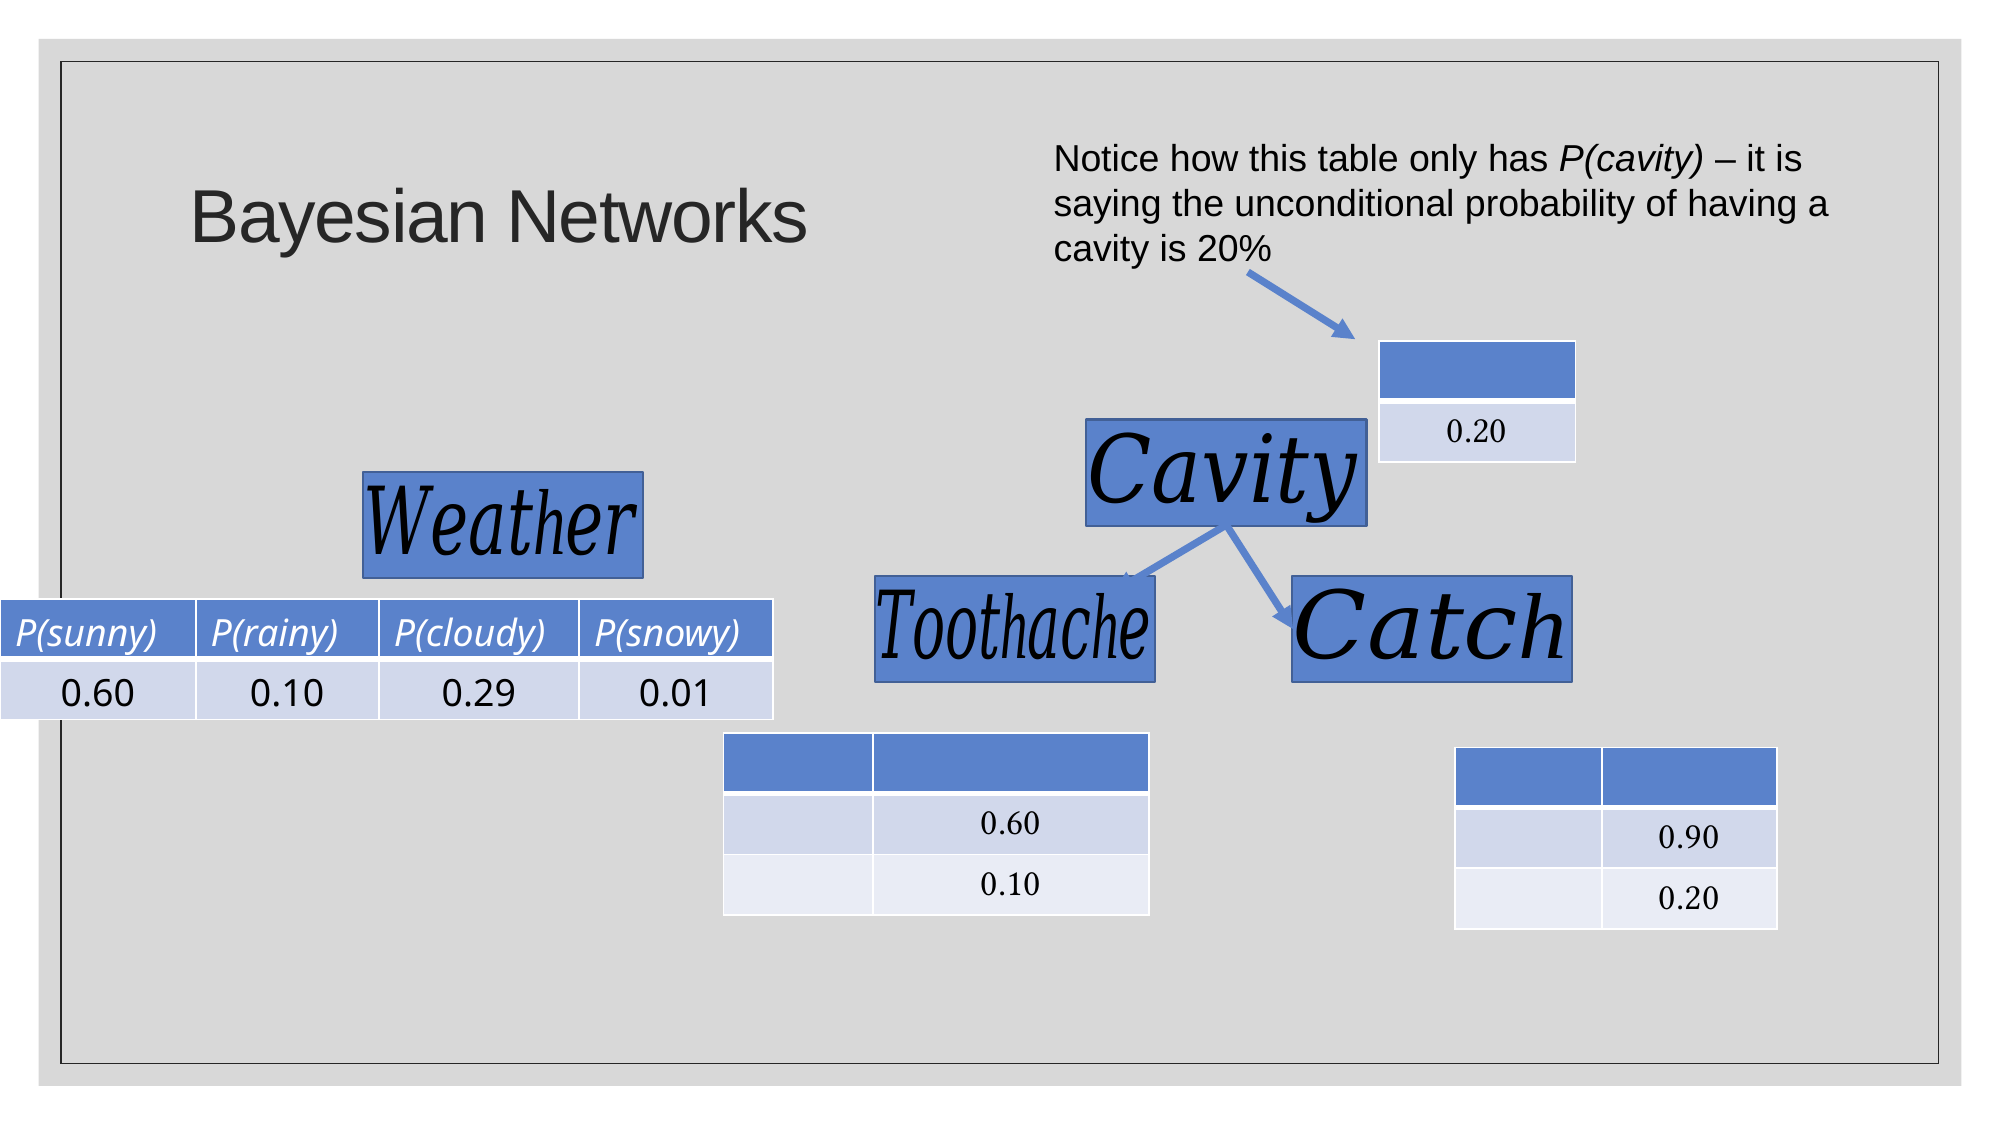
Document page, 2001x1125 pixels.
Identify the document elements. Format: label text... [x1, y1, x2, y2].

table_header P(cloudy) [380, 600, 578, 656]
table_cell 0.01 [580, 662, 772, 719]
table_cell 0.29 [380, 662, 578, 719]
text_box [1113, 524, 1222, 593]
table_cell 0.10 [197, 662, 378, 719]
table_header P(sunny) [1, 600, 195, 656]
table_header P(snowy) [580, 600, 772, 656]
text_box Notice how this table only has P(cavity) – it is saying the unconditional probability of having a cavity is 20% [1038, 126, 1916, 276]
table_cell 0.60 [1, 662, 195, 719]
table_header P(rainy) [197, 600, 378, 656]
title Bayesian Networks [174, 105, 1825, 331]
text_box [1226, 524, 1334, 593]
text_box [1247, 271, 1356, 340]
